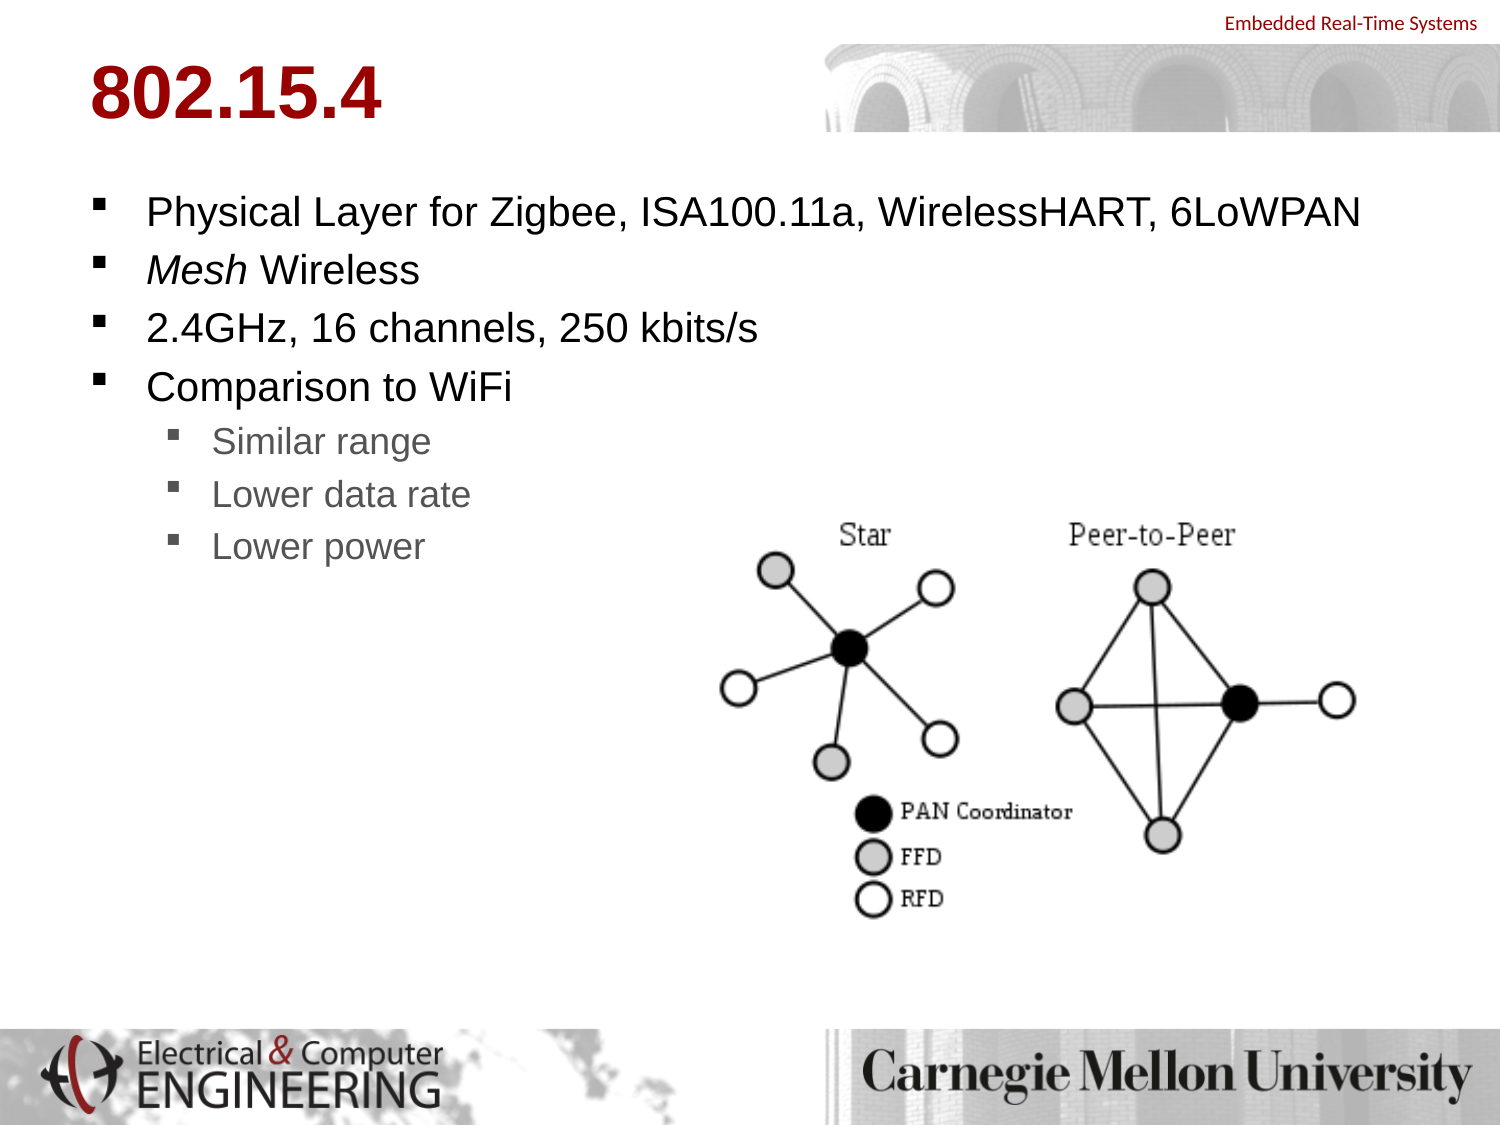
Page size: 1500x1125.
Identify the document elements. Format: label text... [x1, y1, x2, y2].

picture [0, 1028, 1500, 1125]
picture [664, 43, 1500, 133]
list Physical Layer for Zigbee, ISA100.11a, WirelessHART, 6LoWPAN Mesh Wireless 2.4GHz, 16 channels, 250 kbits/s Comparison to WiFi Similar range Lower data rate Lower power [75, 177, 1425, 1005]
picture [716, 496, 1363, 926]
title 802.15.4 [75, 45, 1425, 133]
